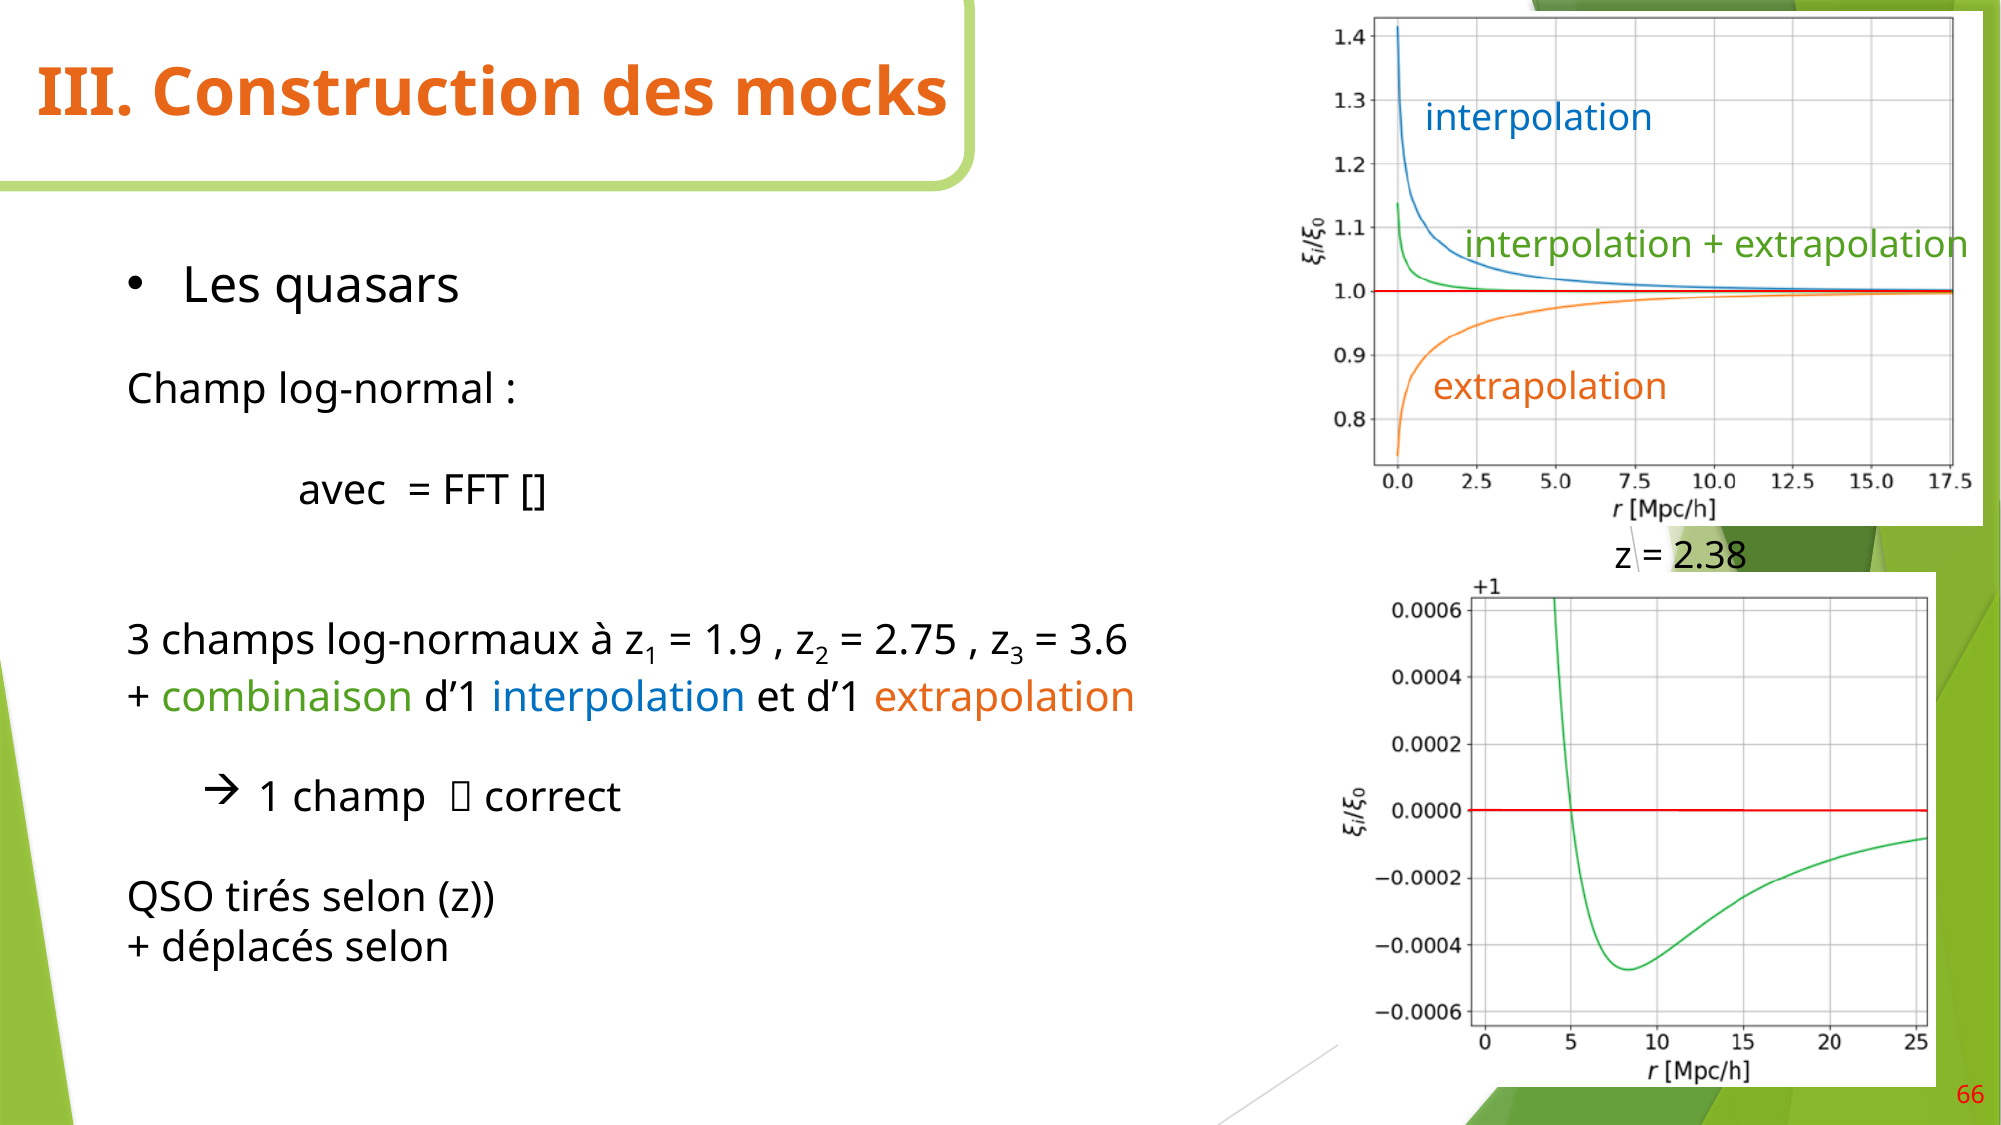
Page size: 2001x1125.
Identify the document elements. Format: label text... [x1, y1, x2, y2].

text_box z = 2.38 [1599, 536, 1763, 571]
picture [1337, 572, 1936, 1088]
text_box [0, 0, 972, 188]
slide_number 66 [1887, 1065, 2000, 1125]
picture [1294, 11, 1983, 527]
